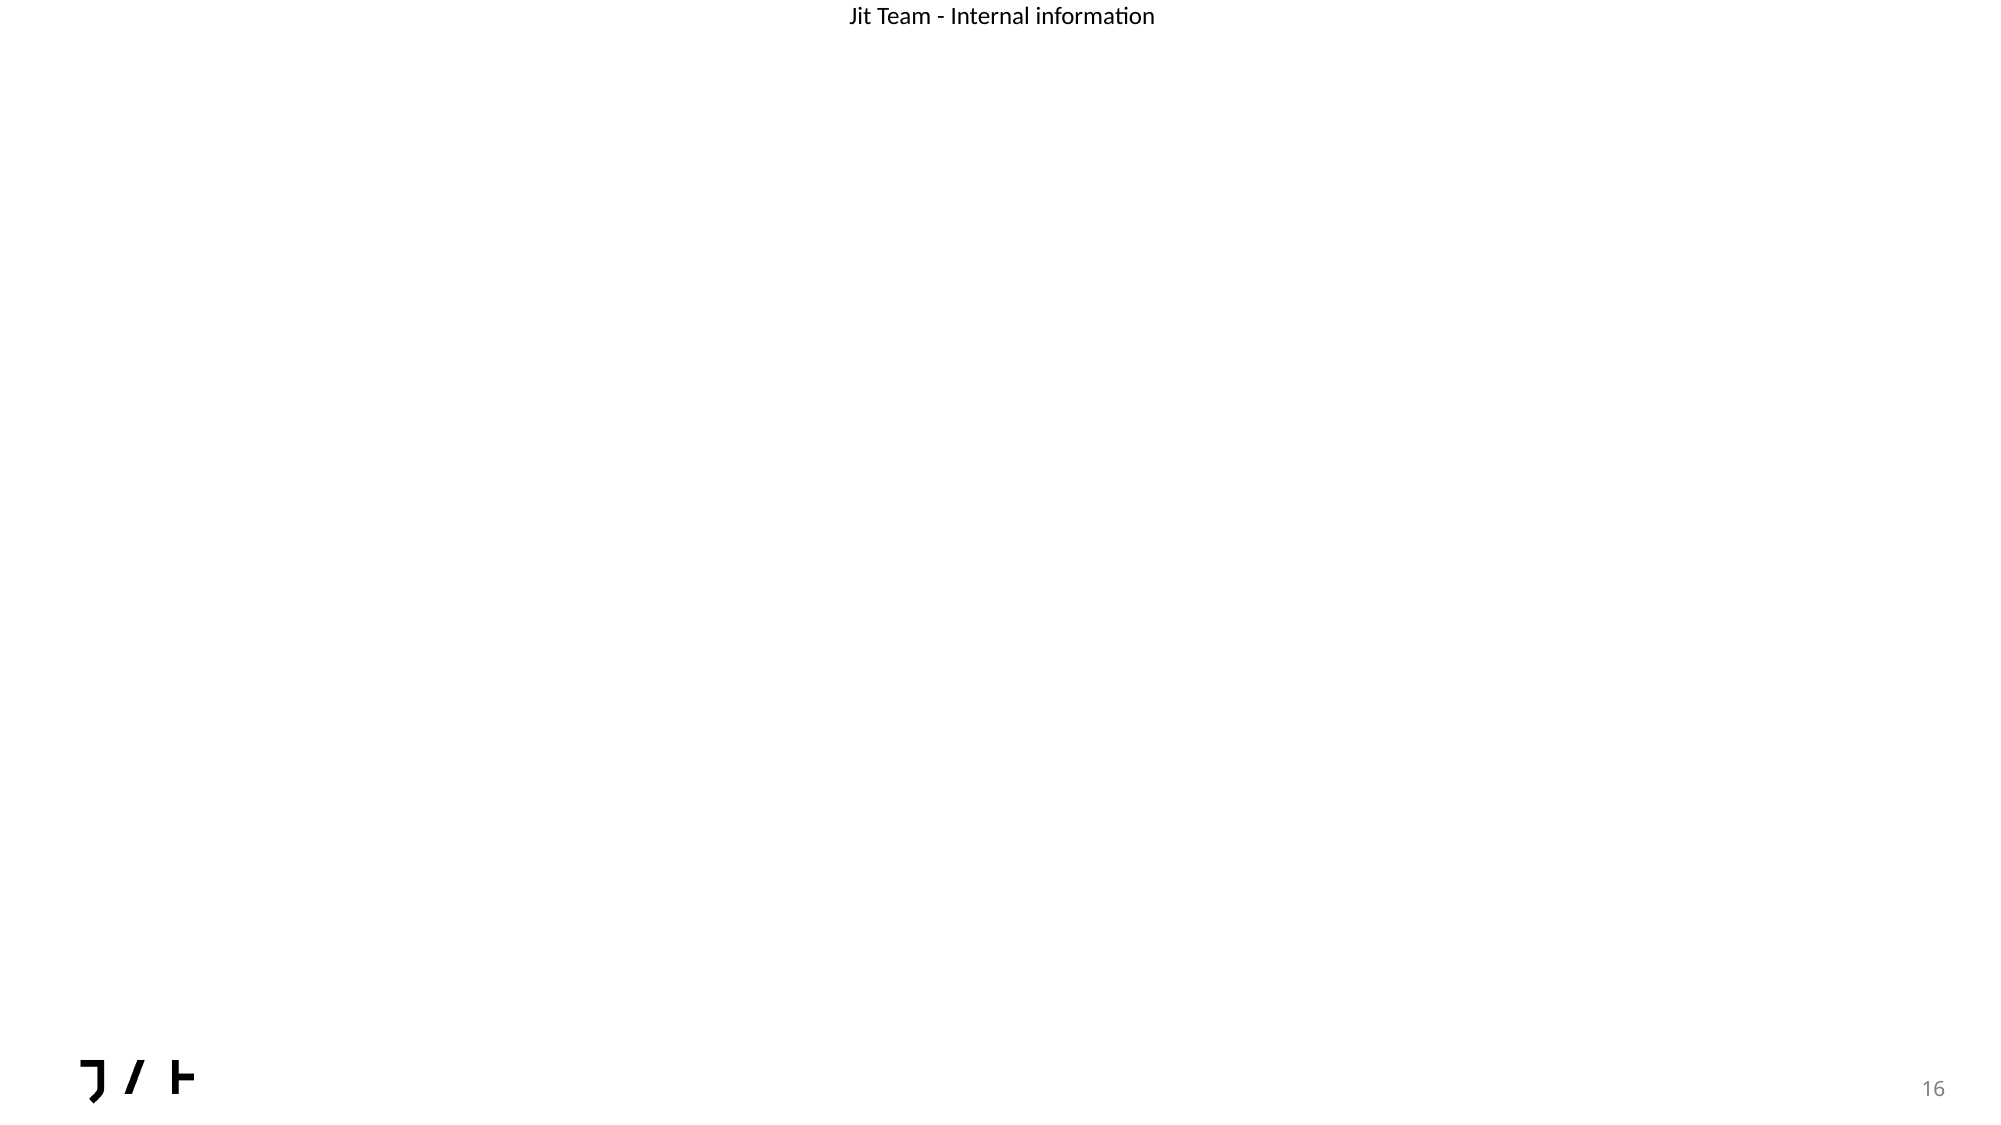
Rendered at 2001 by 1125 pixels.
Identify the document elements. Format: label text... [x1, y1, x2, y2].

picture [66, 1042, 205, 1115]
slide_number 16 [1903, 1070, 1963, 1110]
